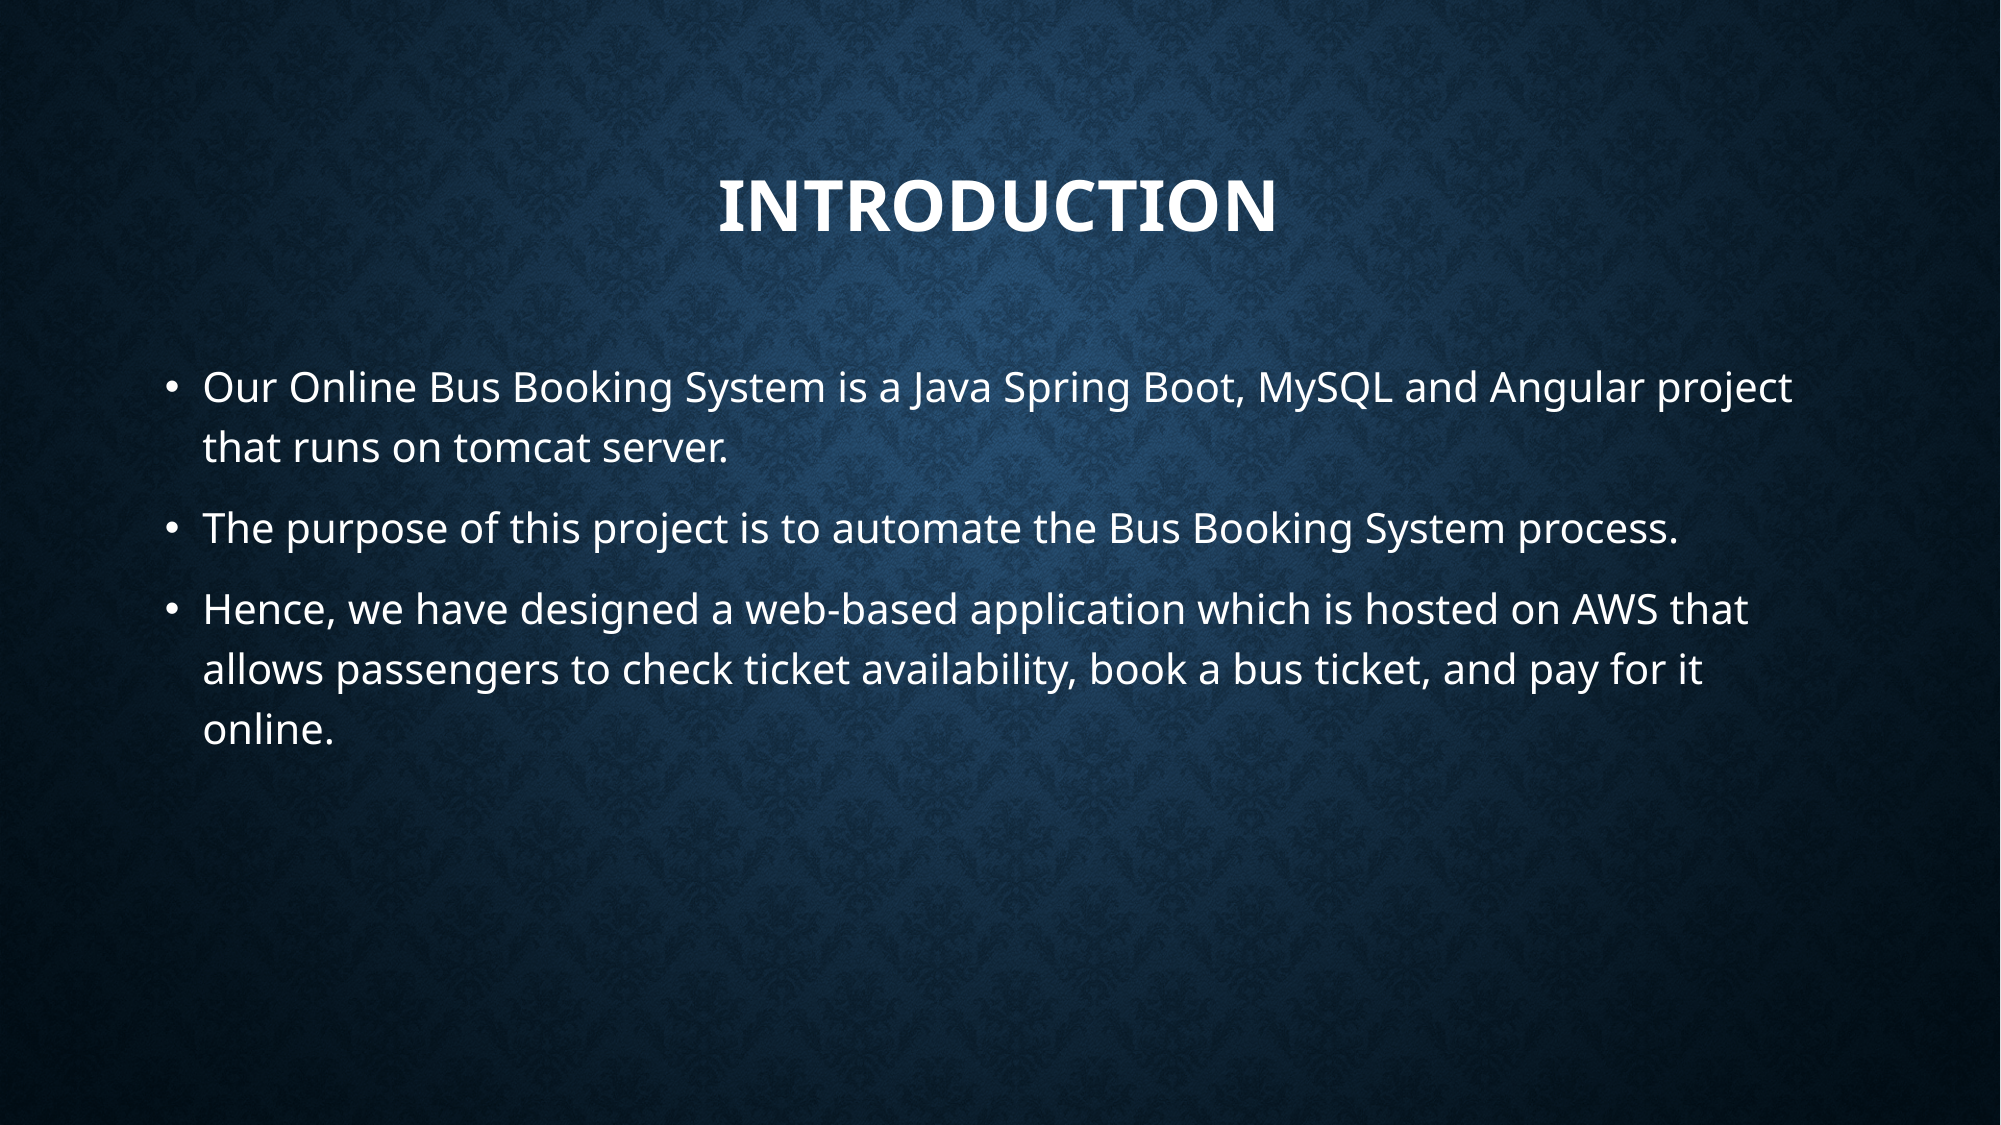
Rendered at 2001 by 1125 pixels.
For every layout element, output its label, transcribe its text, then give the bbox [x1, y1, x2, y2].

title INTRODUCTION [149, 99, 1849, 318]
list Our Online Bus Booking System is a Java Spring Boot, MySQL and Angular project that runs on tomcat server. The purpose of this project is to automate the Bus Booking System process. Hence, we have designed a web-based application which is hosted on AWS that allows passengers to check ticket availability, book a bus ticket, and pay for it online. [149, 343, 1849, 950]
